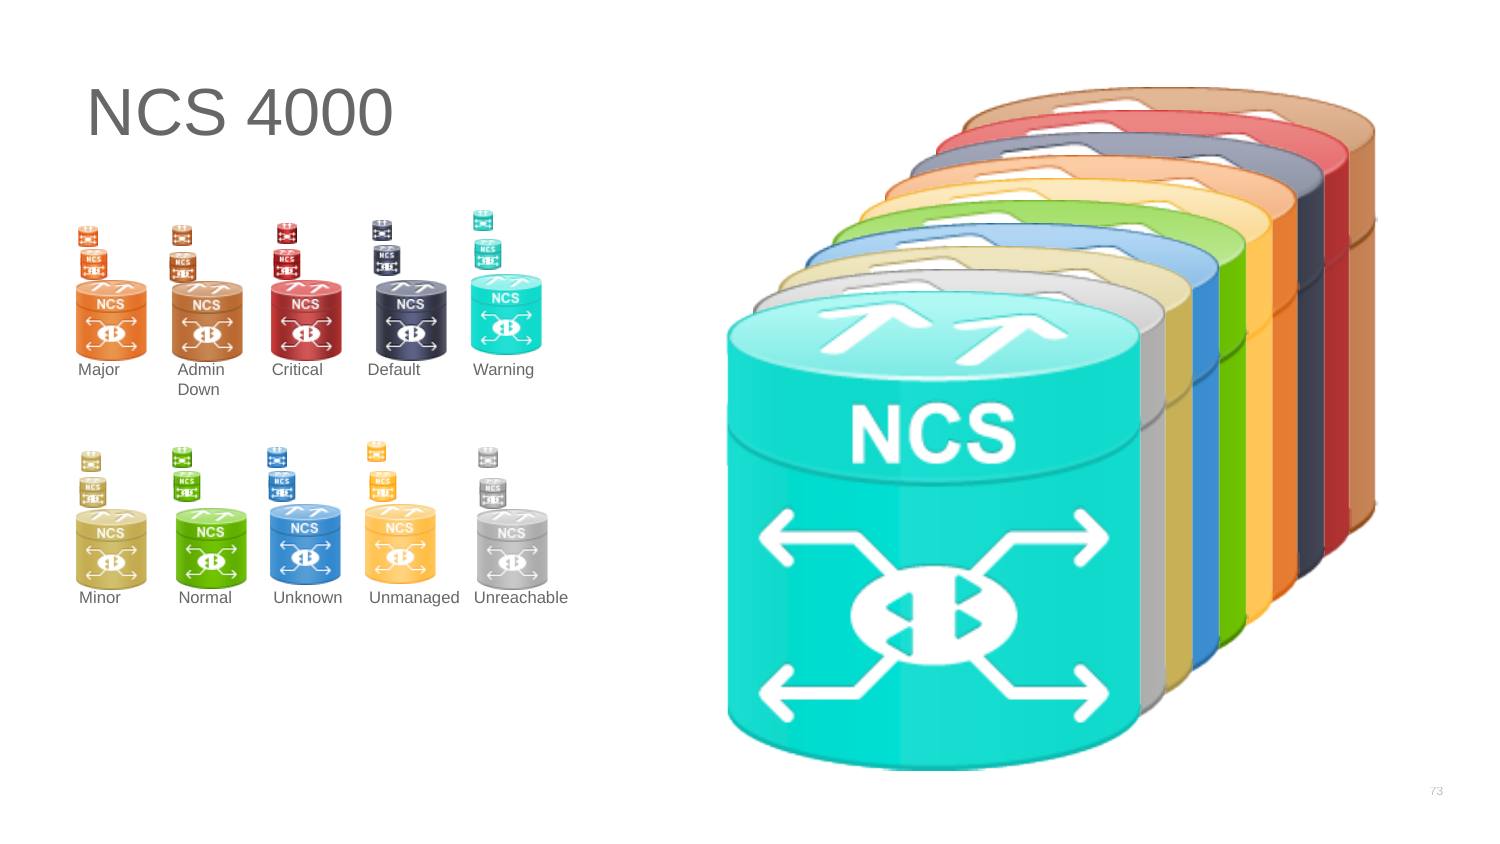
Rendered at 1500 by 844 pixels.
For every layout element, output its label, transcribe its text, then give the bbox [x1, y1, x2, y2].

picture [167, 251, 248, 362]
picture [266, 447, 287, 469]
picture [71, 509, 153, 591]
picture [170, 224, 192, 246]
picture [265, 504, 346, 585]
picture [367, 470, 398, 502]
picture [170, 508, 252, 590]
title NCS 4000 [71, 55, 1441, 176]
picture [371, 279, 453, 361]
picture [359, 503, 441, 585]
picture [477, 447, 499, 469]
picture [472, 238, 504, 270]
picture [472, 210, 494, 232]
picture [371, 220, 393, 242]
picture [71, 248, 153, 361]
picture [266, 248, 347, 361]
picture [170, 471, 202, 502]
picture [276, 223, 297, 244]
picture [170, 447, 192, 469]
picture [80, 451, 101, 473]
picture [466, 273, 547, 355]
picture [726, 87, 1379, 772]
picture [472, 477, 554, 590]
picture [365, 441, 387, 463]
picture [371, 244, 403, 276]
picture [76, 226, 98, 247]
picture [266, 471, 297, 502]
picture [77, 477, 108, 508]
